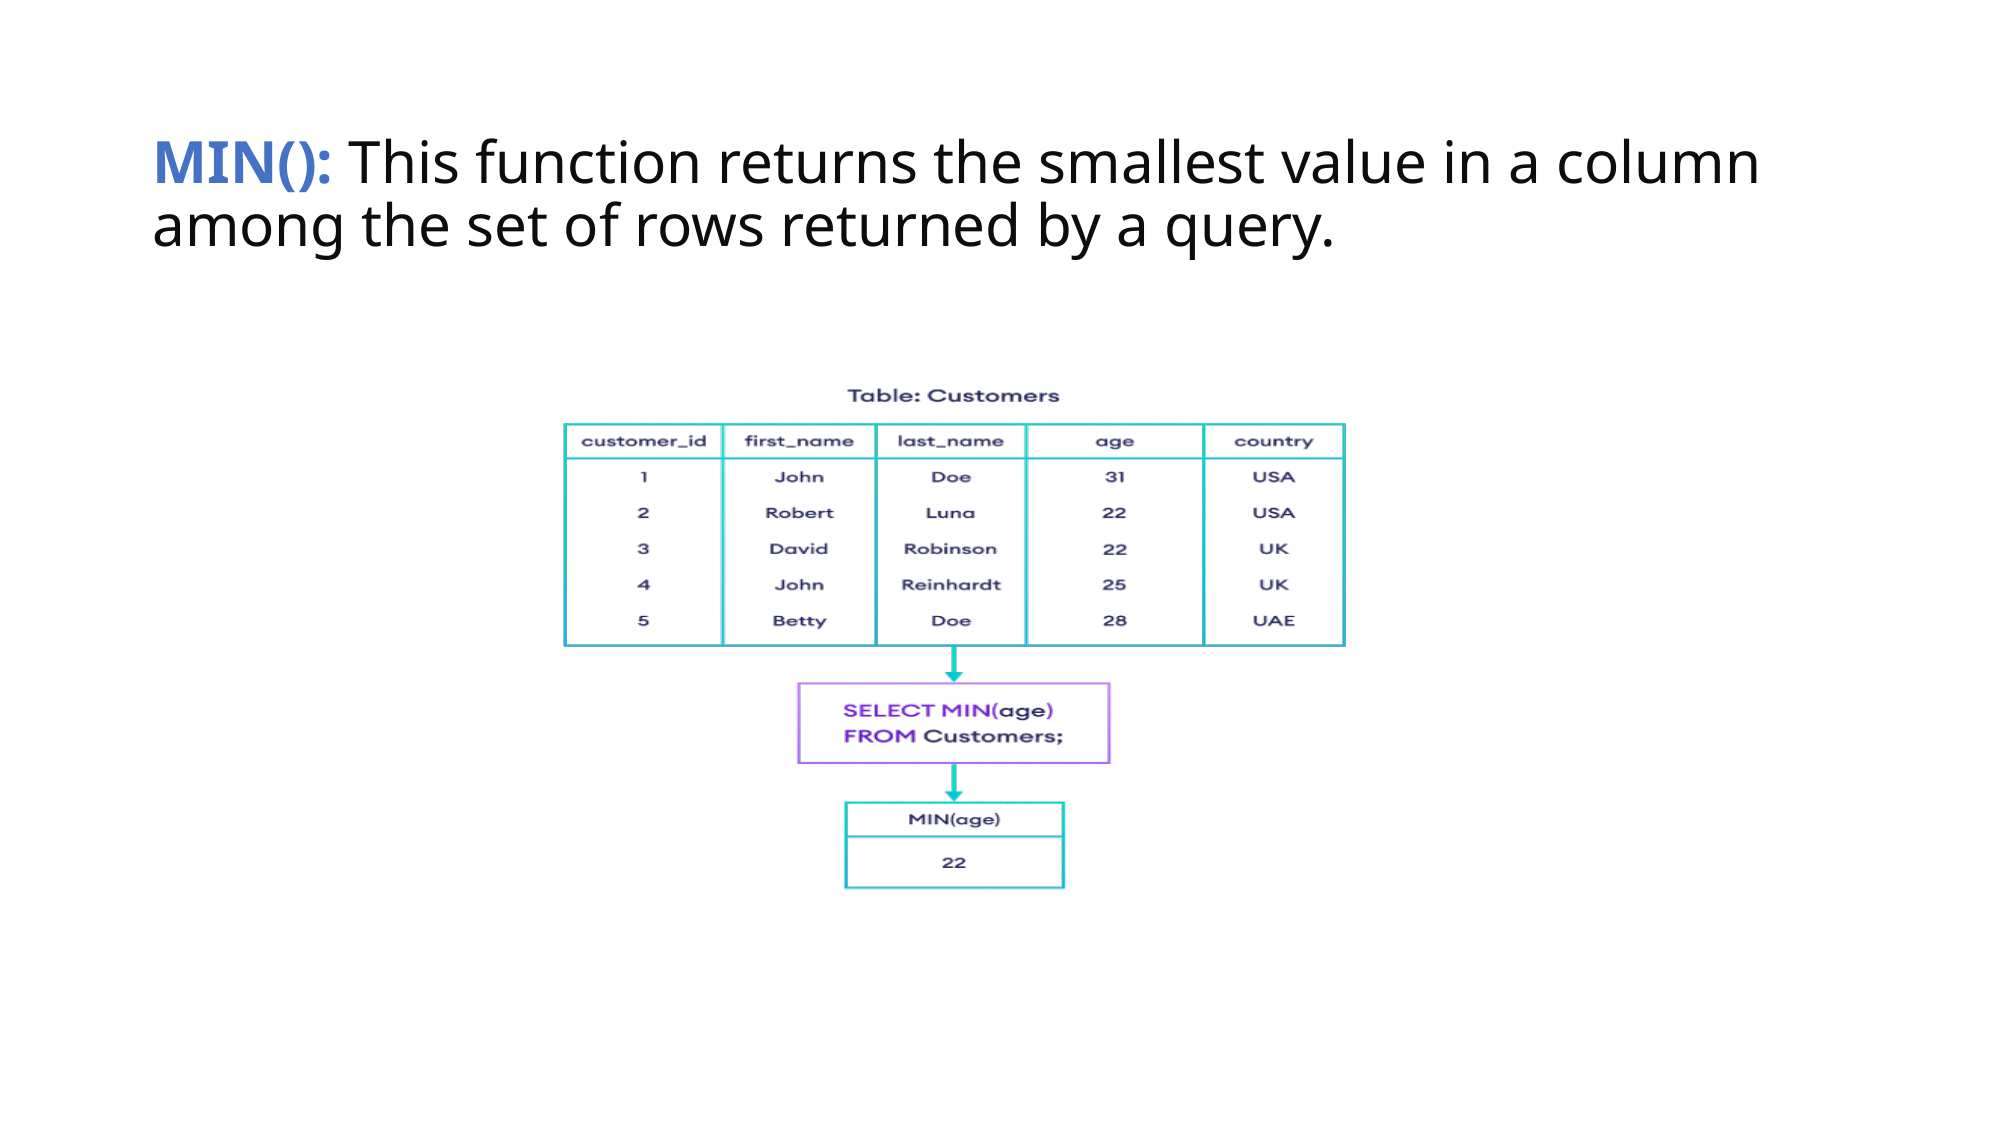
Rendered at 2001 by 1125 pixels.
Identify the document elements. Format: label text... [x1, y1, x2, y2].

picture [487, 360, 1423, 919]
list MIN(): This function returns the smallest value in a column among the set of rows returned by a query. [137, 125, 1863, 1014]
